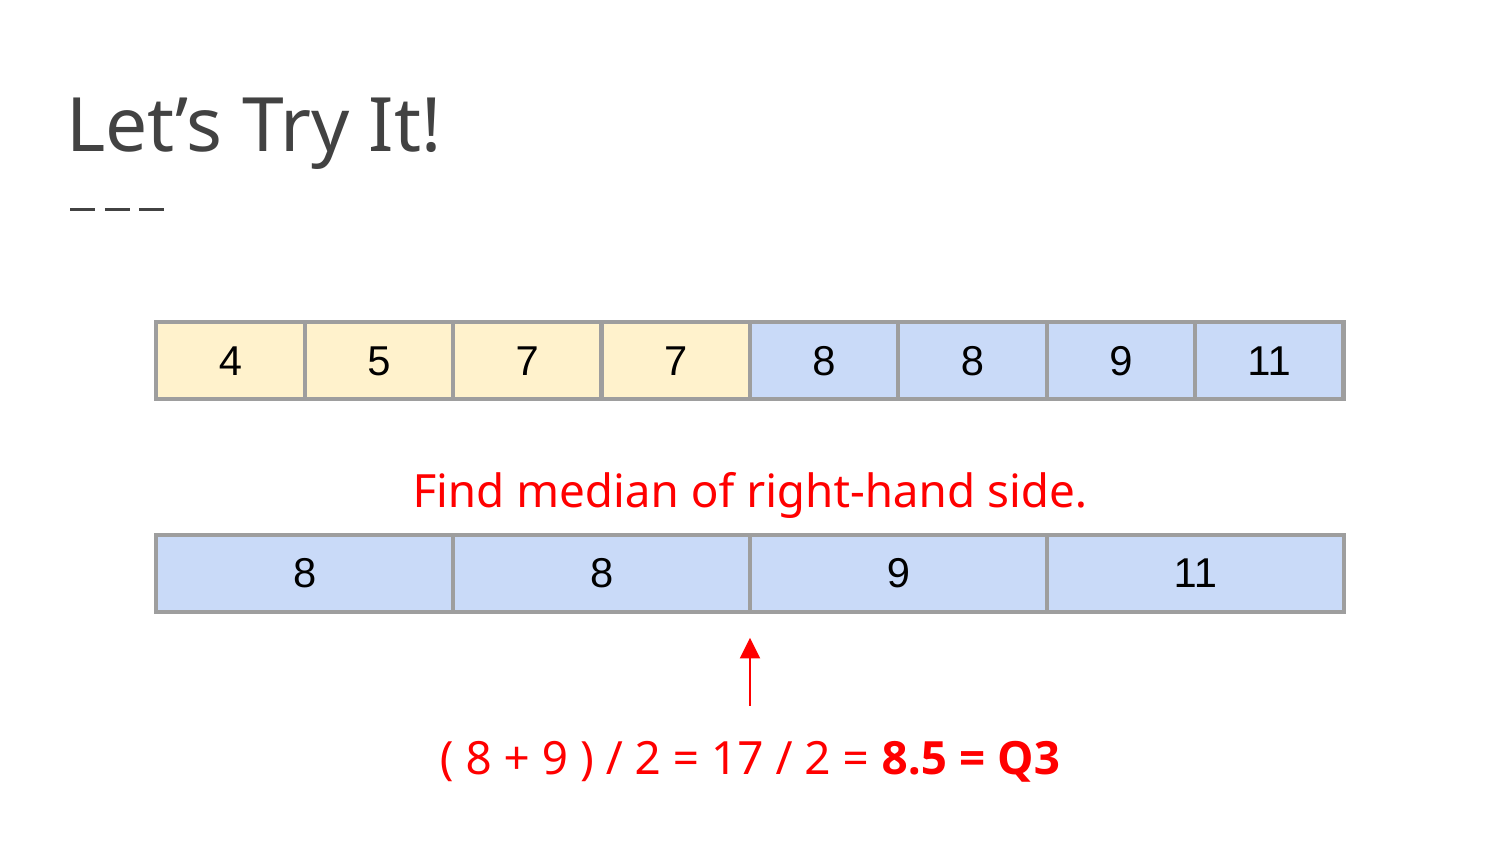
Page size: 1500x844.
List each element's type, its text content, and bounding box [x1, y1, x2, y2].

table_header 4 [158, 324, 303, 397]
table_header 8 [752, 324, 896, 397]
title Let’s Try It! [51, 61, 1449, 182]
table_header 7 [455, 324, 599, 397]
table_header 8 [900, 324, 1045, 397]
table_header 11 [1197, 324, 1341, 397]
table_header 5 [307, 324, 451, 397]
table_header 9 [752, 537, 1045, 610]
table_header 8 [158, 537, 451, 610]
list Find median of right-hand side. [300, 438, 1200, 533]
table_header 8 [455, 537, 748, 610]
table_header 7 [604, 324, 748, 397]
table_header 11 [1049, 537, 1342, 610]
table_header 9 [1049, 324, 1193, 397]
list ( 8 + 9 ) / 2 = 17 / 2 = 8.5 = Q3 [228, 705, 1272, 805]
